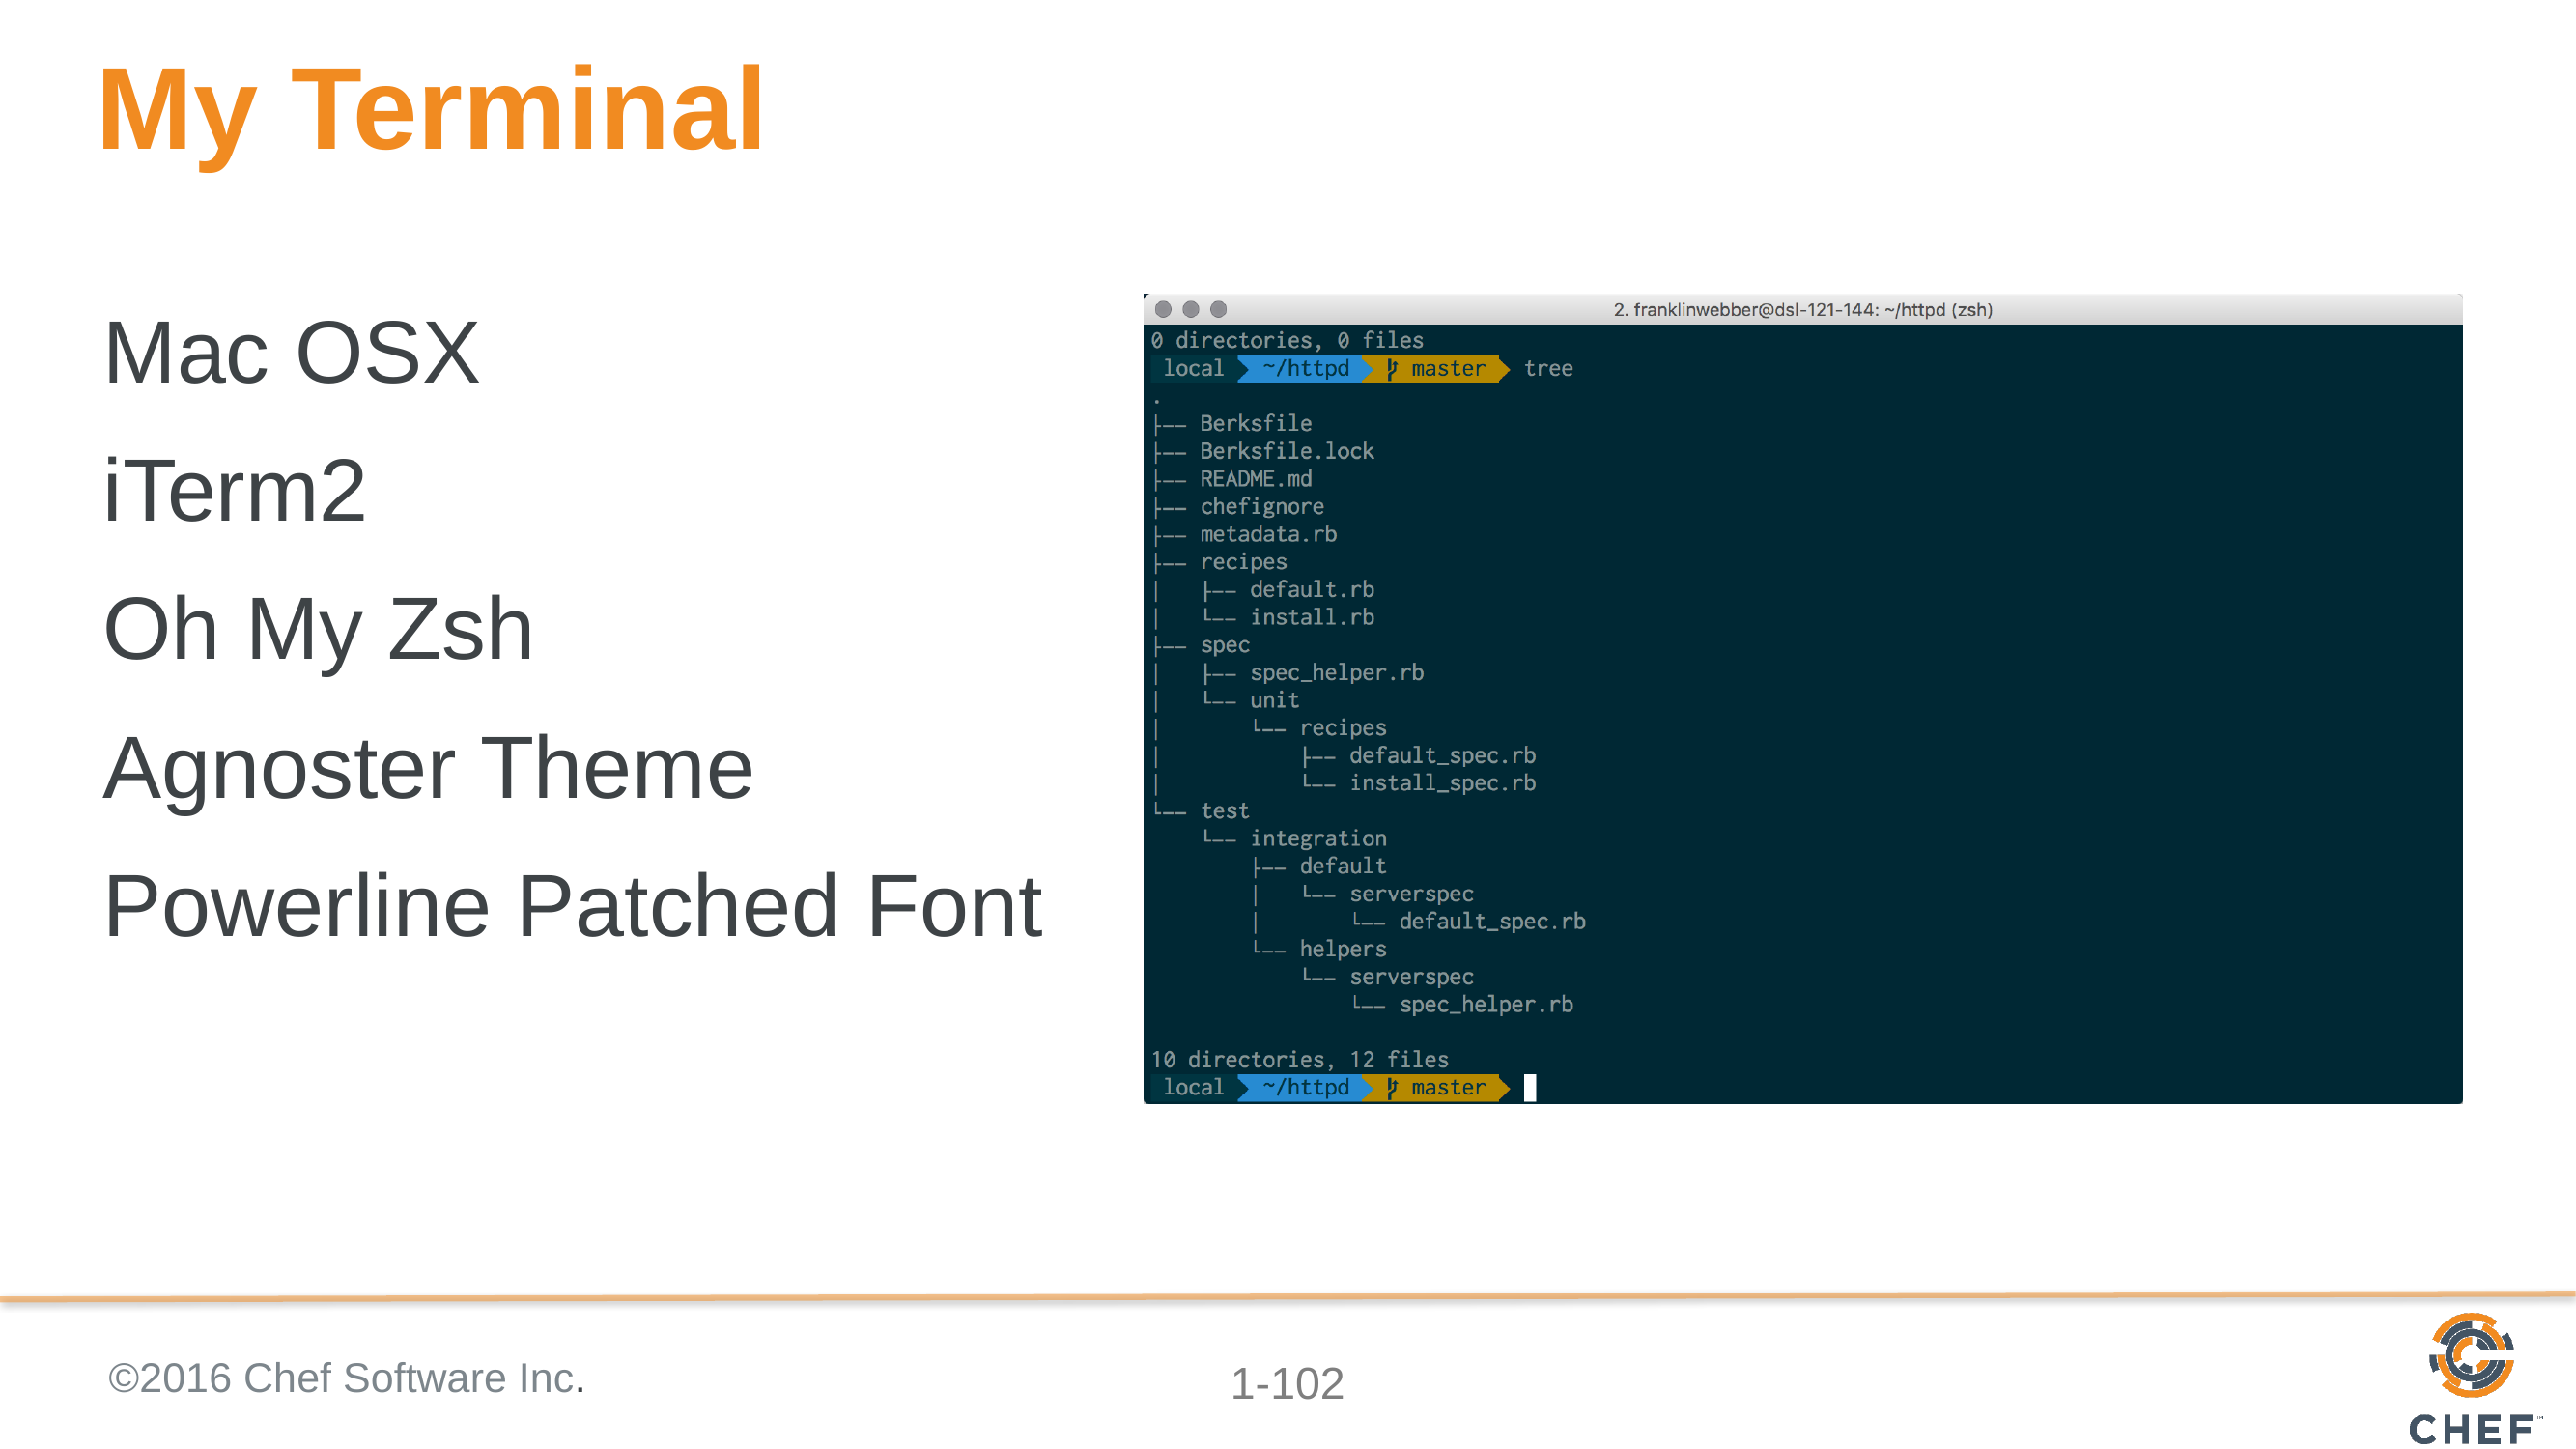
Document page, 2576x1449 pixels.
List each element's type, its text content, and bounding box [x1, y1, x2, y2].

picture [1414, 1051, 1422, 1066]
picture [1314, 864, 1323, 872]
picture [1289, 611, 1298, 624]
picture [1575, 912, 1582, 928]
picture [1440, 920, 1448, 928]
picture [1289, 836, 1298, 844]
picture [1351, 724, 1361, 739]
picture [1364, 891, 1373, 900]
picture [1438, 1000, 1446, 1011]
picture [1341, 664, 1345, 679]
picture [1256, 471, 1274, 486]
picture [1451, 918, 1460, 928]
picture [1401, 973, 1410, 983]
picture [1413, 1000, 1435, 1015]
picture [1452, 756, 1460, 763]
picture [1364, 442, 1372, 458]
picture [1426, 1056, 1435, 1067]
picture [1204, 804, 1208, 818]
picture [1254, 502, 1258, 513]
picture [1463, 973, 1472, 982]
picture [1315, 1056, 1322, 1061]
picture [1352, 835, 1359, 845]
picture [1155, 637, 1160, 656]
picture [1440, 1061, 1448, 1067]
picture [1326, 669, 1336, 679]
picture [1365, 857, 1369, 872]
picture [1525, 1075, 1536, 1101]
picture [1403, 912, 1410, 928]
picture [1155, 526, 1160, 546]
picture [1476, 753, 1486, 763]
picture [1241, 333, 1247, 348]
picture [1239, 1059, 1247, 1067]
picture [1289, 532, 1298, 541]
picture [1204, 582, 1223, 602]
picture [1264, 586, 1274, 596]
picture [1551, 1000, 1560, 1011]
picture [1315, 1061, 1323, 1067]
picture [1304, 968, 1322, 980]
picture [1303, 338, 1311, 347]
picture [1216, 1056, 1224, 1066]
picture [1341, 724, 1345, 734]
picture [1514, 752, 1522, 762]
picture [1214, 471, 1224, 486]
picture [1513, 917, 1535, 932]
picture [1155, 554, 1160, 573]
picture [1377, 748, 1384, 762]
picture [1352, 586, 1356, 596]
picture [1229, 447, 1236, 458]
picture [1344, 864, 1348, 872]
picture [1203, 443, 1211, 458]
picture [1227, 471, 1245, 486]
picture [1391, 776, 1396, 790]
picture [1214, 447, 1224, 459]
picture [1204, 664, 1223, 685]
picture [1304, 775, 1310, 786]
picture [1227, 1056, 1236, 1067]
picture [1302, 613, 1311, 624]
picture [1364, 669, 1373, 679]
picture [1352, 613, 1361, 624]
picture [1364, 609, 1372, 624]
picture [1530, 779, 1535, 789]
picture [1245, 471, 1255, 486]
picture [1278, 447, 1285, 458]
picture [1264, 835, 1272, 845]
picture [1278, 696, 1285, 707]
picture [1403, 752, 1410, 763]
picture [1203, 503, 1206, 513]
picture [1401, 891, 1410, 900]
picture [1463, 752, 1473, 766]
picture [1227, 558, 1231, 568]
picture [1538, 917, 1545, 928]
picture [1314, 724, 1323, 734]
picture [1203, 1056, 1210, 1066]
picture [1216, 1078, 1220, 1094]
picture [1290, 414, 1294, 430]
picture [1427, 749, 1434, 763]
picture [1214, 497, 1218, 513]
picture [1228, 527, 1235, 541]
picture [1239, 442, 1247, 458]
picture [1438, 890, 1460, 904]
picture [1488, 995, 1497, 1011]
picture [1401, 338, 1410, 347]
picture [1207, 365, 1211, 375]
picture [1265, 445, 1272, 458]
list Mac OSX iTerm2 Oh My Zsh Agnoster Theme Powerline Patched Font [102, 294, 1098, 1142]
picture [1264, 668, 1274, 683]
picture [1378, 859, 1384, 873]
picture [1389, 1052, 1397, 1066]
picture [1328, 582, 1335, 597]
picture [1203, 642, 1211, 651]
picture [1502, 917, 1509, 923]
picture [1214, 421, 1224, 430]
picture [1143, 294, 2464, 324]
picture [1155, 470, 1160, 491]
picture [1289, 338, 1298, 347]
picture [1564, 917, 1572, 928]
picture [1256, 581, 1261, 596]
picture [1364, 973, 1373, 983]
picture [1290, 1056, 1297, 1066]
picture [1302, 421, 1311, 430]
picture [1278, 582, 1285, 596]
picture [1354, 913, 1359, 924]
picture [1238, 1075, 1509, 1101]
picture [1415, 338, 1423, 347]
picture [1415, 973, 1423, 983]
picture [1525, 747, 1535, 763]
picture [1340, 832, 1347, 845]
picture [1501, 1000, 1522, 1015]
picture [1214, 808, 1224, 817]
picture [1314, 664, 1317, 679]
picture [1166, 1078, 1170, 1094]
picture [1463, 995, 1473, 1011]
picture [1477, 915, 1485, 928]
picture [1314, 503, 1323, 513]
picture [1438, 973, 1460, 987]
picture [1253, 835, 1260, 845]
picture [1155, 442, 1161, 463]
picture [1278, 1056, 1287, 1066]
picture [1202, 530, 1224, 541]
picture [1414, 774, 1419, 789]
picture [1264, 613, 1272, 624]
picture [1203, 471, 1208, 486]
picture [1376, 835, 1384, 845]
picture [1241, 557, 1245, 568]
picture [1155, 803, 1161, 814]
picture [1377, 891, 1381, 900]
picture [1204, 609, 1210, 620]
picture [1180, 331, 1187, 347]
picture [1265, 337, 1269, 347]
picture [1364, 752, 1373, 763]
picture [1241, 804, 1247, 818]
picture [1155, 498, 1161, 518]
picture [1214, 338, 1224, 347]
picture [1527, 1000, 1535, 1011]
picture [1190, 1085, 1197, 1094]
picture [1377, 973, 1386, 983]
title My Terminal [96, 48, 2463, 180]
picture [1464, 912, 1472, 928]
picture [1204, 830, 1210, 841]
picture [1216, 359, 1220, 375]
picture [1278, 527, 1286, 541]
picture [1476, 1003, 1486, 1011]
picture [1327, 940, 1332, 955]
picture [1364, 724, 1373, 734]
picture [1302, 843, 1311, 848]
picture [1166, 359, 1170, 375]
picture [1354, 996, 1359, 1008]
picture [1351, 668, 1361, 683]
picture [1264, 696, 1272, 707]
picture [1204, 692, 1210, 703]
picture [1252, 526, 1261, 541]
picture [1253, 452, 1261, 459]
picture [1264, 1056, 1274, 1065]
picture [1265, 415, 1271, 430]
picture [1314, 947, 1323, 955]
picture [1427, 912, 1435, 928]
picture [1289, 442, 1298, 458]
picture [1255, 858, 1260, 877]
picture [1550, 365, 1560, 375]
picture [1165, 1052, 1175, 1067]
picture [1316, 530, 1323, 541]
picture [1339, 945, 1361, 960]
picture [1501, 923, 1510, 928]
picture [1303, 469, 1311, 486]
picture [1369, 585, 1373, 596]
picture [1222, 642, 1236, 651]
picture [1302, 1056, 1311, 1067]
picture [1255, 941, 1260, 952]
picture [1488, 752, 1497, 760]
picture [1427, 774, 1431, 789]
picture [1227, 503, 1236, 513]
picture [1463, 780, 1473, 794]
picture [1389, 753, 1398, 763]
picture [1316, 835, 1323, 845]
picture [1302, 447, 1311, 459]
picture [1339, 447, 1359, 459]
picture [1252, 1053, 1260, 1067]
picture [1304, 747, 1322, 768]
picture [1238, 355, 1509, 382]
picture [1265, 532, 1274, 541]
picture [1257, 557, 1274, 568]
picture [1327, 859, 1333, 872]
picture [1414, 747, 1422, 762]
picture [1190, 1051, 1199, 1067]
picture [1277, 670, 1287, 679]
picture [1255, 720, 1260, 731]
picture [1452, 780, 1460, 789]
picture [1214, 559, 1224, 568]
picture [1203, 415, 1211, 430]
picture [1252, 558, 1260, 573]
picture [1401, 1000, 1410, 1011]
picture [1315, 609, 1322, 624]
picture [1278, 832, 1286, 845]
picture [1326, 526, 1336, 541]
picture [1241, 532, 1249, 541]
picture [1365, 946, 1369, 955]
picture [1351, 747, 1361, 763]
picture [1252, 696, 1261, 707]
picture [1305, 857, 1311, 872]
picture [1240, 498, 1247, 513]
picture [1389, 331, 1394, 347]
picture [1155, 415, 1160, 435]
picture [1402, 1056, 1409, 1066]
picture [1563, 366, 1572, 375]
picture [1365, 333, 1371, 347]
picture [1327, 442, 1335, 458]
picture [1563, 995, 1572, 1011]
picture [1413, 917, 1423, 928]
picture [1476, 781, 1486, 789]
picture [1304, 886, 1322, 896]
picture [1328, 835, 1336, 845]
picture [1253, 613, 1260, 624]
picture [1427, 973, 1434, 978]
picture [2399, 1297, 2551, 1449]
picture [1327, 609, 1335, 624]
picture [1316, 581, 1319, 596]
picture [1377, 669, 1381, 679]
picture [1264, 503, 1272, 513]
picture [1289, 694, 1298, 707]
picture [1239, 414, 1246, 430]
picture [1527, 361, 1534, 376]
